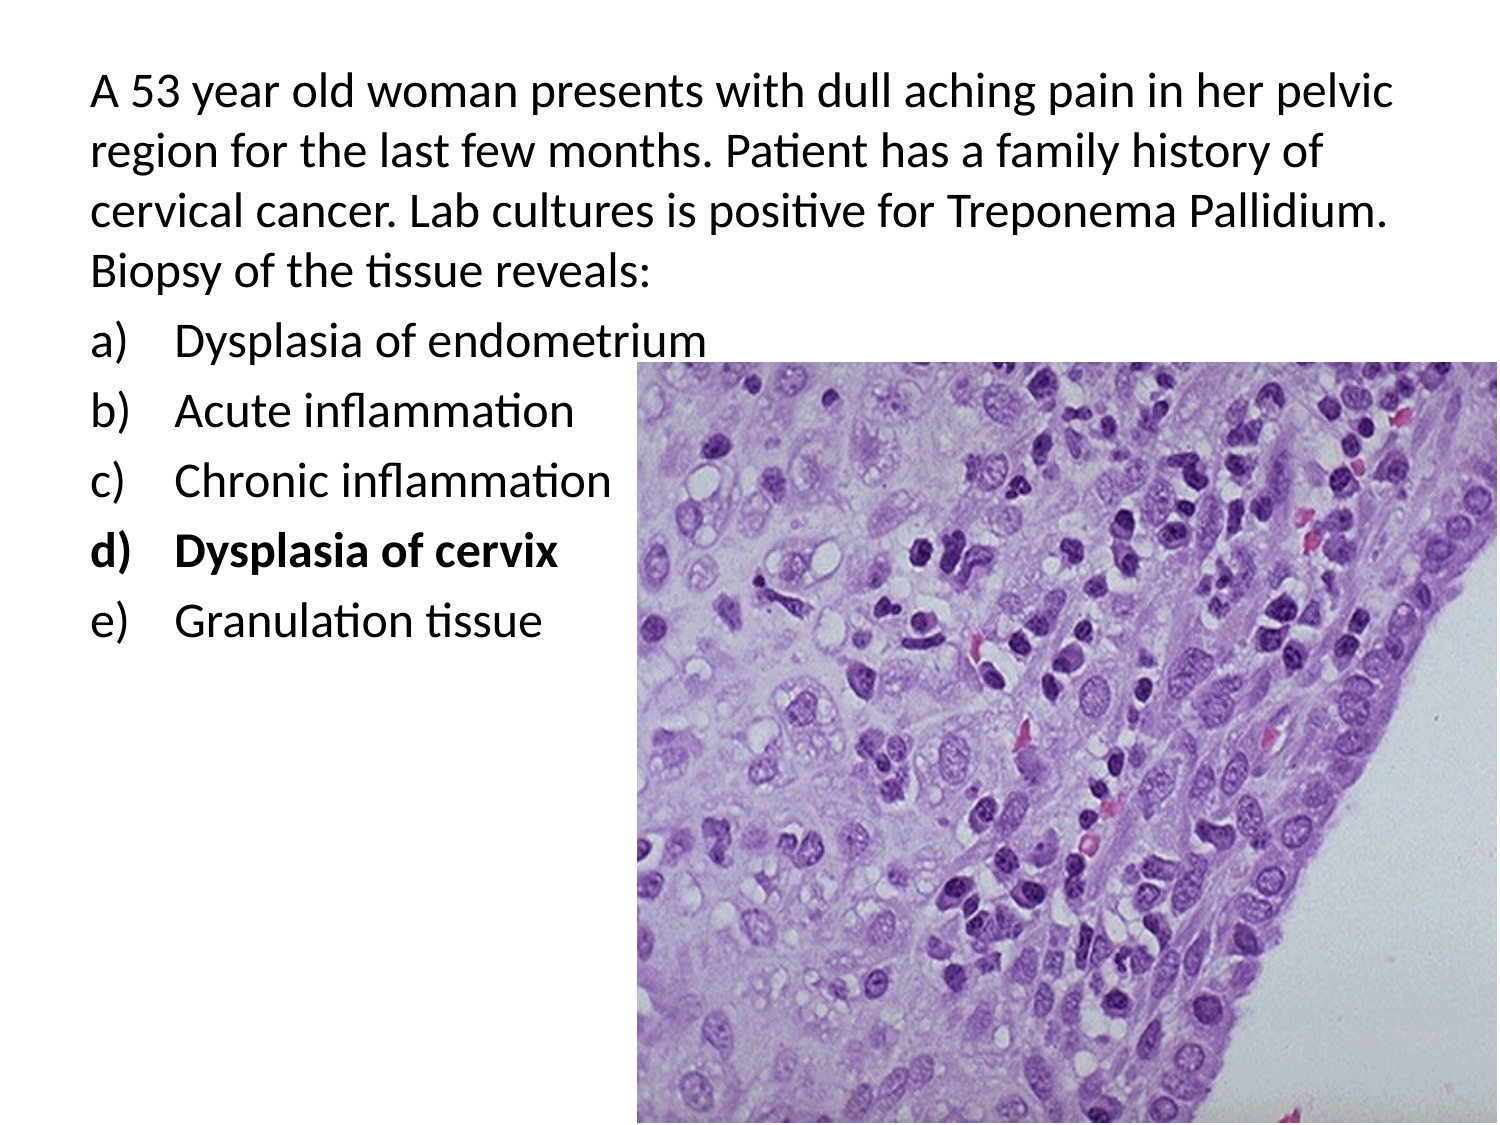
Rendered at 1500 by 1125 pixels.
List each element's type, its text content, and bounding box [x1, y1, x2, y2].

list A 53 year old woman presents with dull aching pain in her pelvic region for the last few months. Patient has a family history of cervical cancer. Lab cultures is positive for Treponema Pallidium. Biopsy of the tissue reveals: Dysplasia of endometrium Acute inflammation Chronic inflammation Dysplasia of cervix Granulation tissue [75, 50, 1425, 1100]
picture [637, 362, 1497, 1123]
